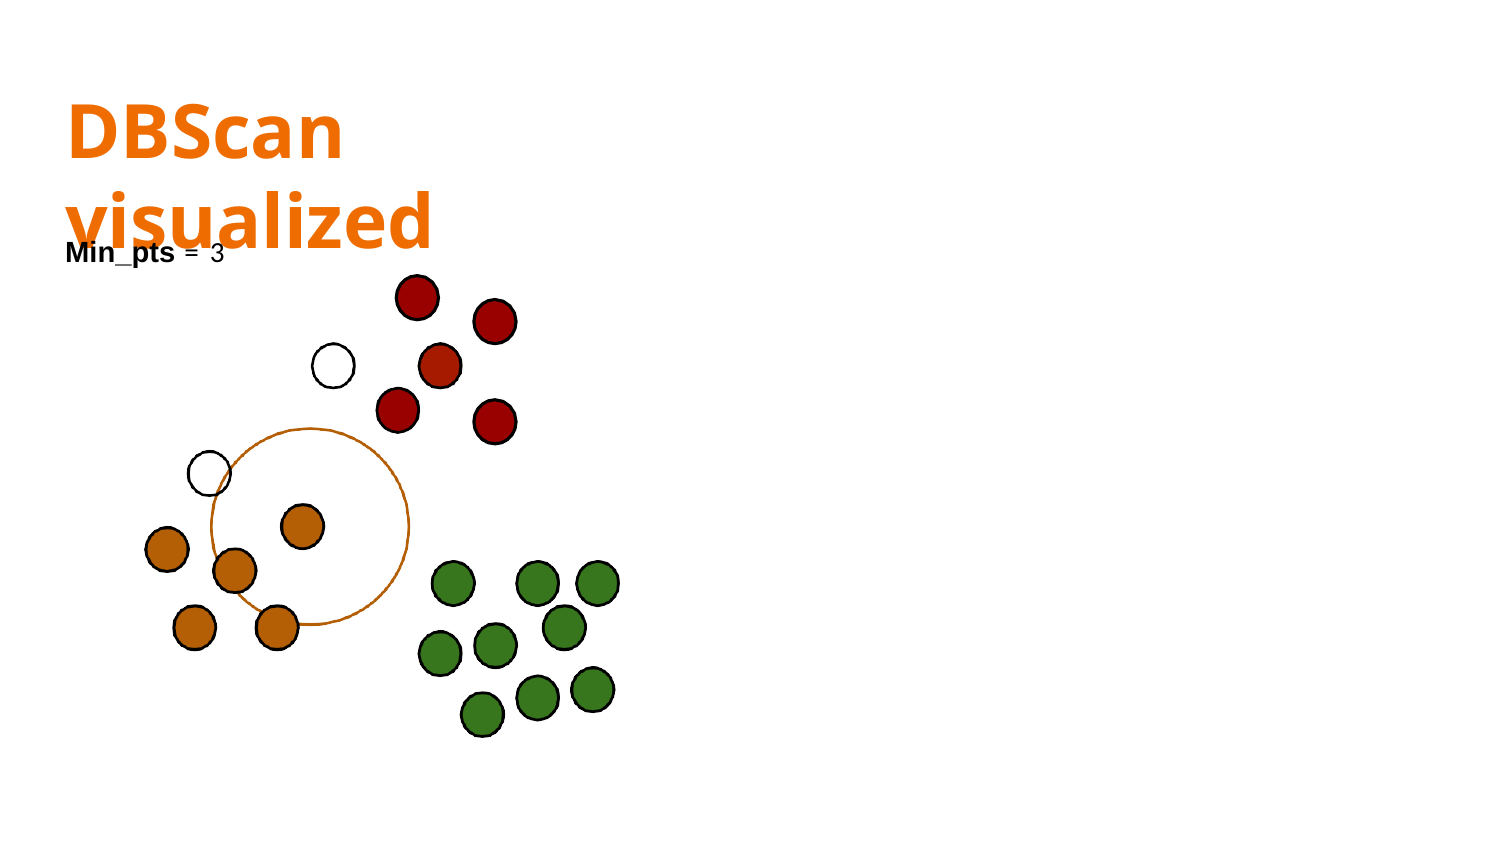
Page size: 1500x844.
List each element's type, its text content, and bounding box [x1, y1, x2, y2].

text_box Min_pts = 3 [63, 231, 229, 269]
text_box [143, 297, 620, 738]
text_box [394, 273, 441, 322]
title DBScan visualized [63, 81, 549, 265]
